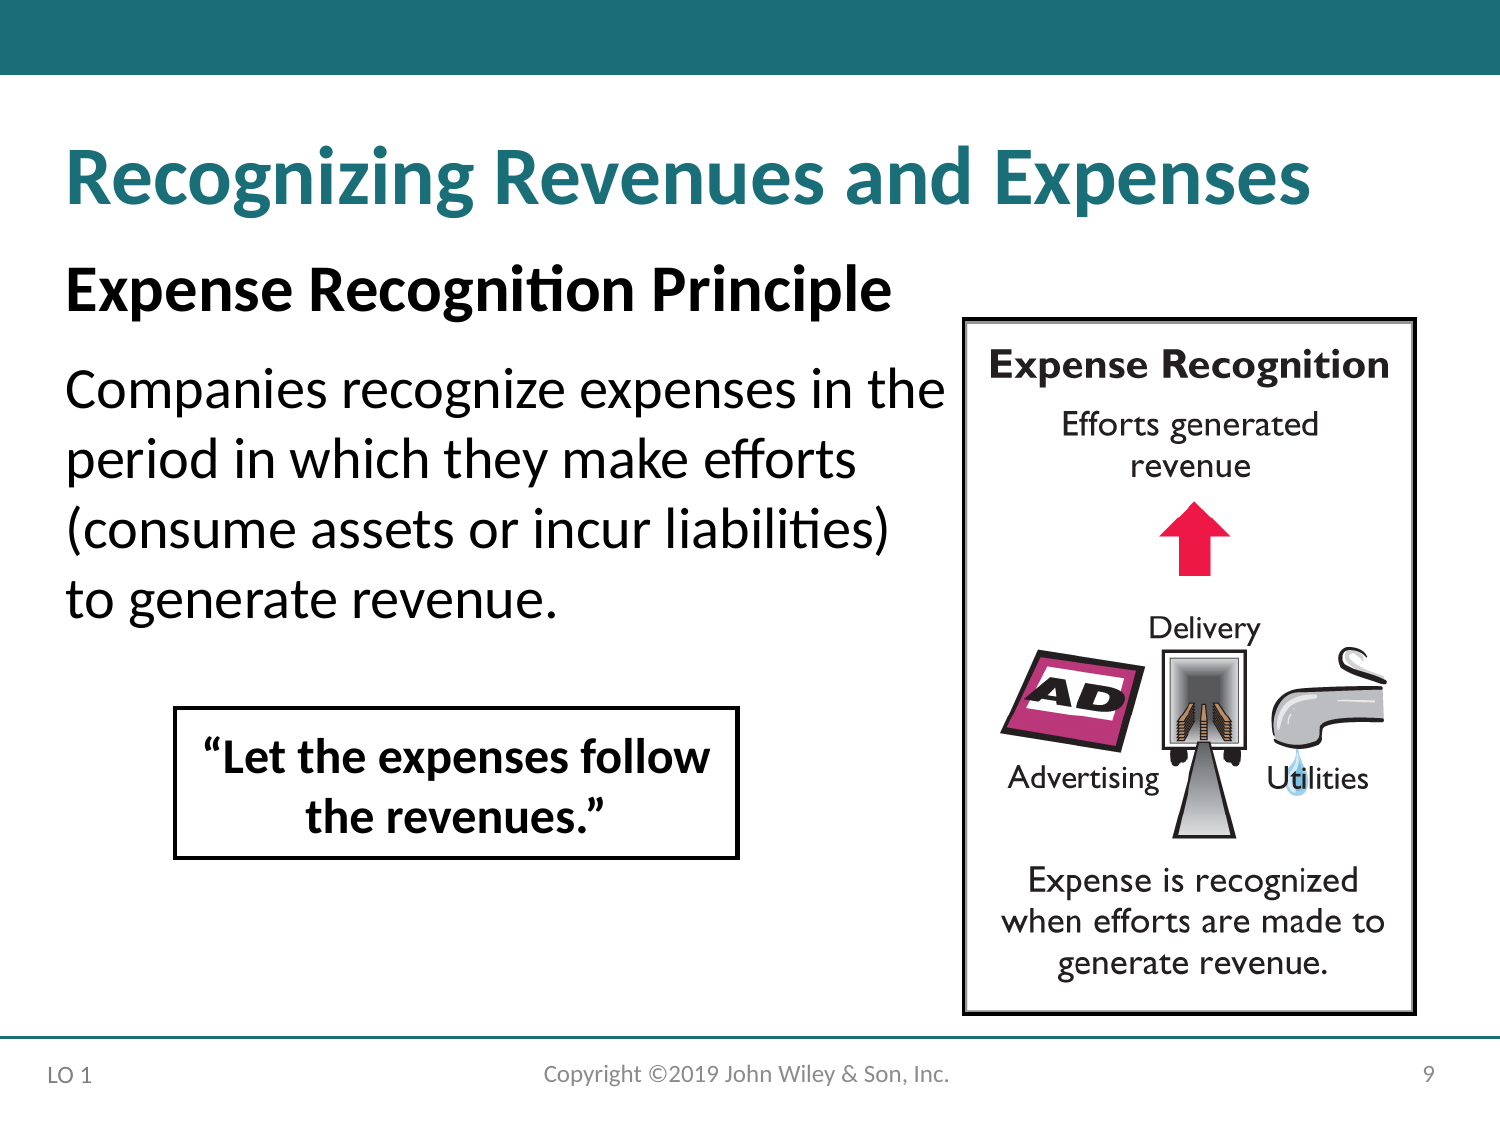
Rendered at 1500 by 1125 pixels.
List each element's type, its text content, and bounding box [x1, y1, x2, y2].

picture [964, 320, 1414, 1013]
slide_number 9 [1059, 1042, 1450, 1103]
list LO 1 [37, 1051, 118, 1125]
footer Copyright ©2019 John Wiley & Son, Inc. [496, 1042, 1004, 1103]
list Expense Recognition Principle Companies recognize expenses in the period in which they make eﬀorts (consume assets or incur liabilities) to generate revenue. [50, 328, 963, 1013]
title Recognizing Revenues and Expenses [50, 125, 1475, 328]
text_box “Let the expenses follow the revenues.” [174, 708, 738, 859]
